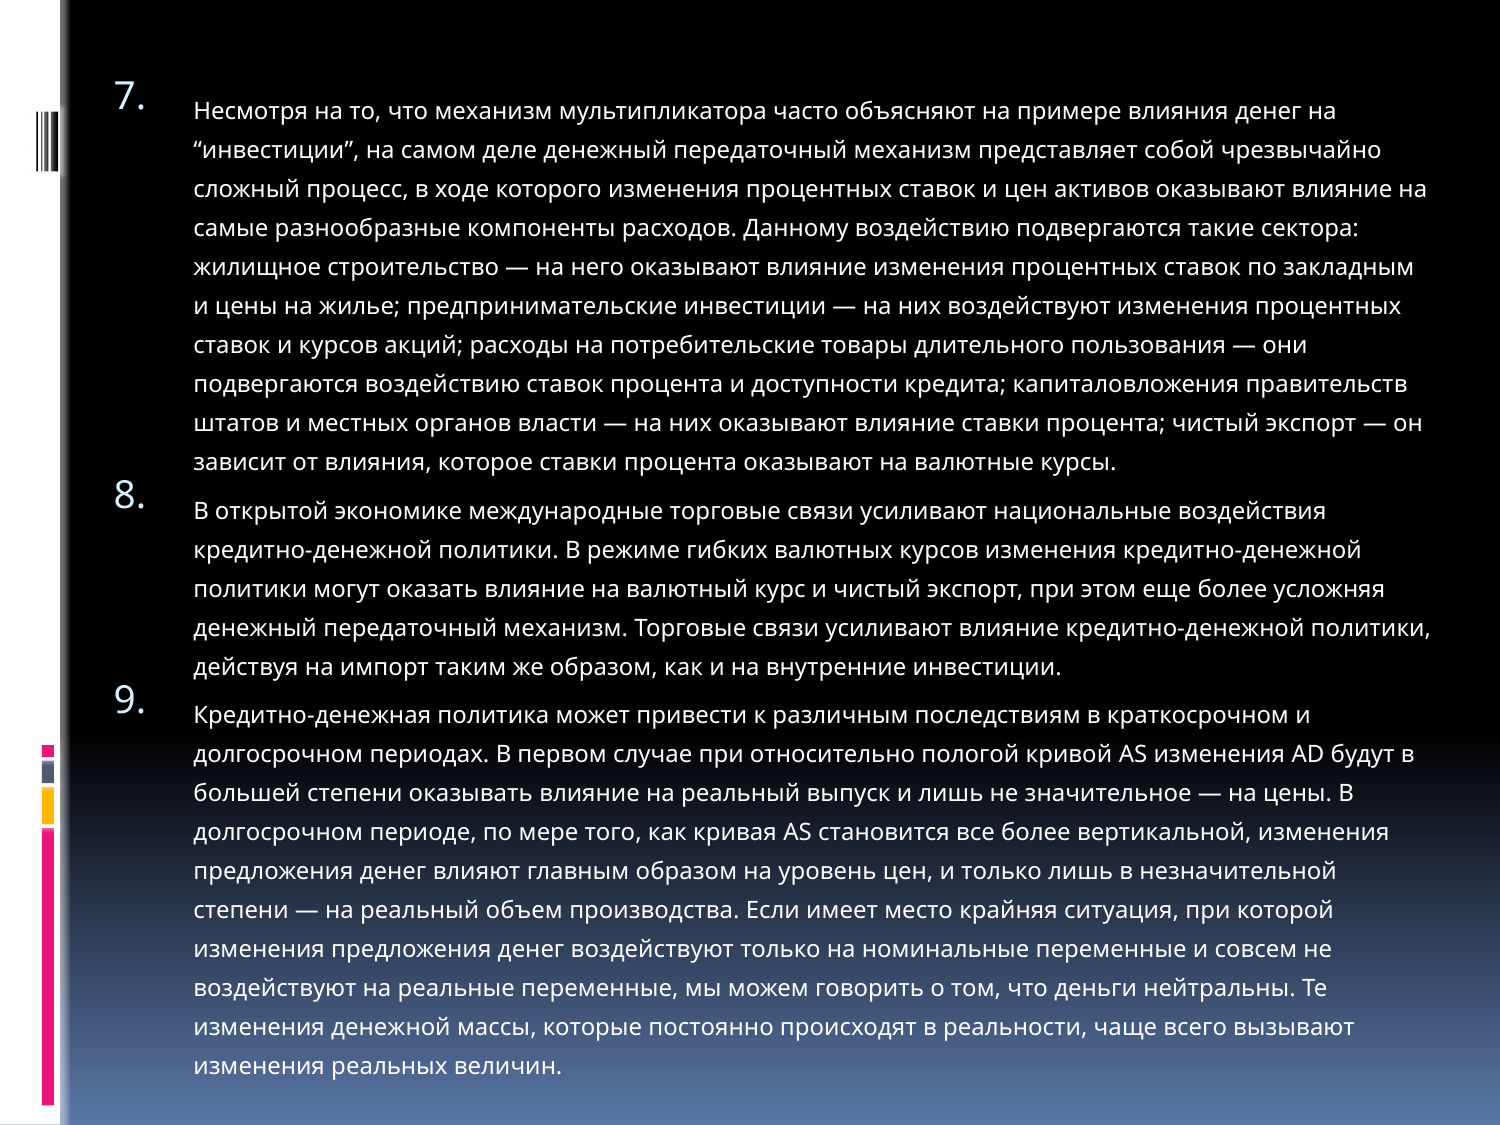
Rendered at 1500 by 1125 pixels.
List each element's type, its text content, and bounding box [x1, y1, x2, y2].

list Несмотря на то, что механизм мультипликатора часто объясняют на примере влияния денег на “инвестиции”, на самом деле денежный передаточный механизм представляет собой чрезвычайно сложный процесс, в ходе которого изменения процентных ставок и цен активов оказывают влияние на самые разнообразные компоненты расходов. Данному воздействию подвергаются такие сектора: жилищное строительство — на него оказывают влияние изменения процентных ставок по закладным и цены на жилье; предпринимательские инвестиции — на них воздействуют изменения процентных ставок и курсов акций; расходы на потребительские товары длительного пользования — они подвергаются воздействию ставок процента и доступности кредита; капиталовложения правительств штатов и местных органов власти — на них оказывают влияние ставки процента; чистый экспорт — он зависит от влияния, которое ставки процента оказывают на валютные курсы. В открытой экономике международные торговые связи усиливают национальные воздействия кредитно-денежной политики. В режиме гибких валютных курсов изменения кредитно-денежной политики могут оказать влияние на валютный курс и чистый экспорт, при этом еще более усложняя денежный передаточный механизм. Торговые связи усиливают влияние кредитно-денежной политики, действуя на импорт таким же образом, как и на внутренние инвестиции. Кредитно-денежная политика может привести к различным последствиям в краткосрочном и долгосрочном периодах. В первом случае при относительно пологой кривой AS изменения AD будут в большей степени оказывать влияние на реальный выпуск и лишь не значительное — на цены. В долгосрочном периоде, по мере того, как кривая AS становится все более вертикальной, изменения предложения денег влияют главным образом на уровень цен, и только лишь в незначительной степени — на реальный объем производства. Если имеет место крайняя ситуация, при которой изменения предложения денег воздействуют только на номинальные переменные и совсем не воздействуют на реальные переменные, мы можем говорить о том, что деньги нейтральны. Те изменения денежной массы, которые постоянно происходят в реальности, чаще всего вызывают изменения реальных величин. [88, 78, 1447, 1106]
